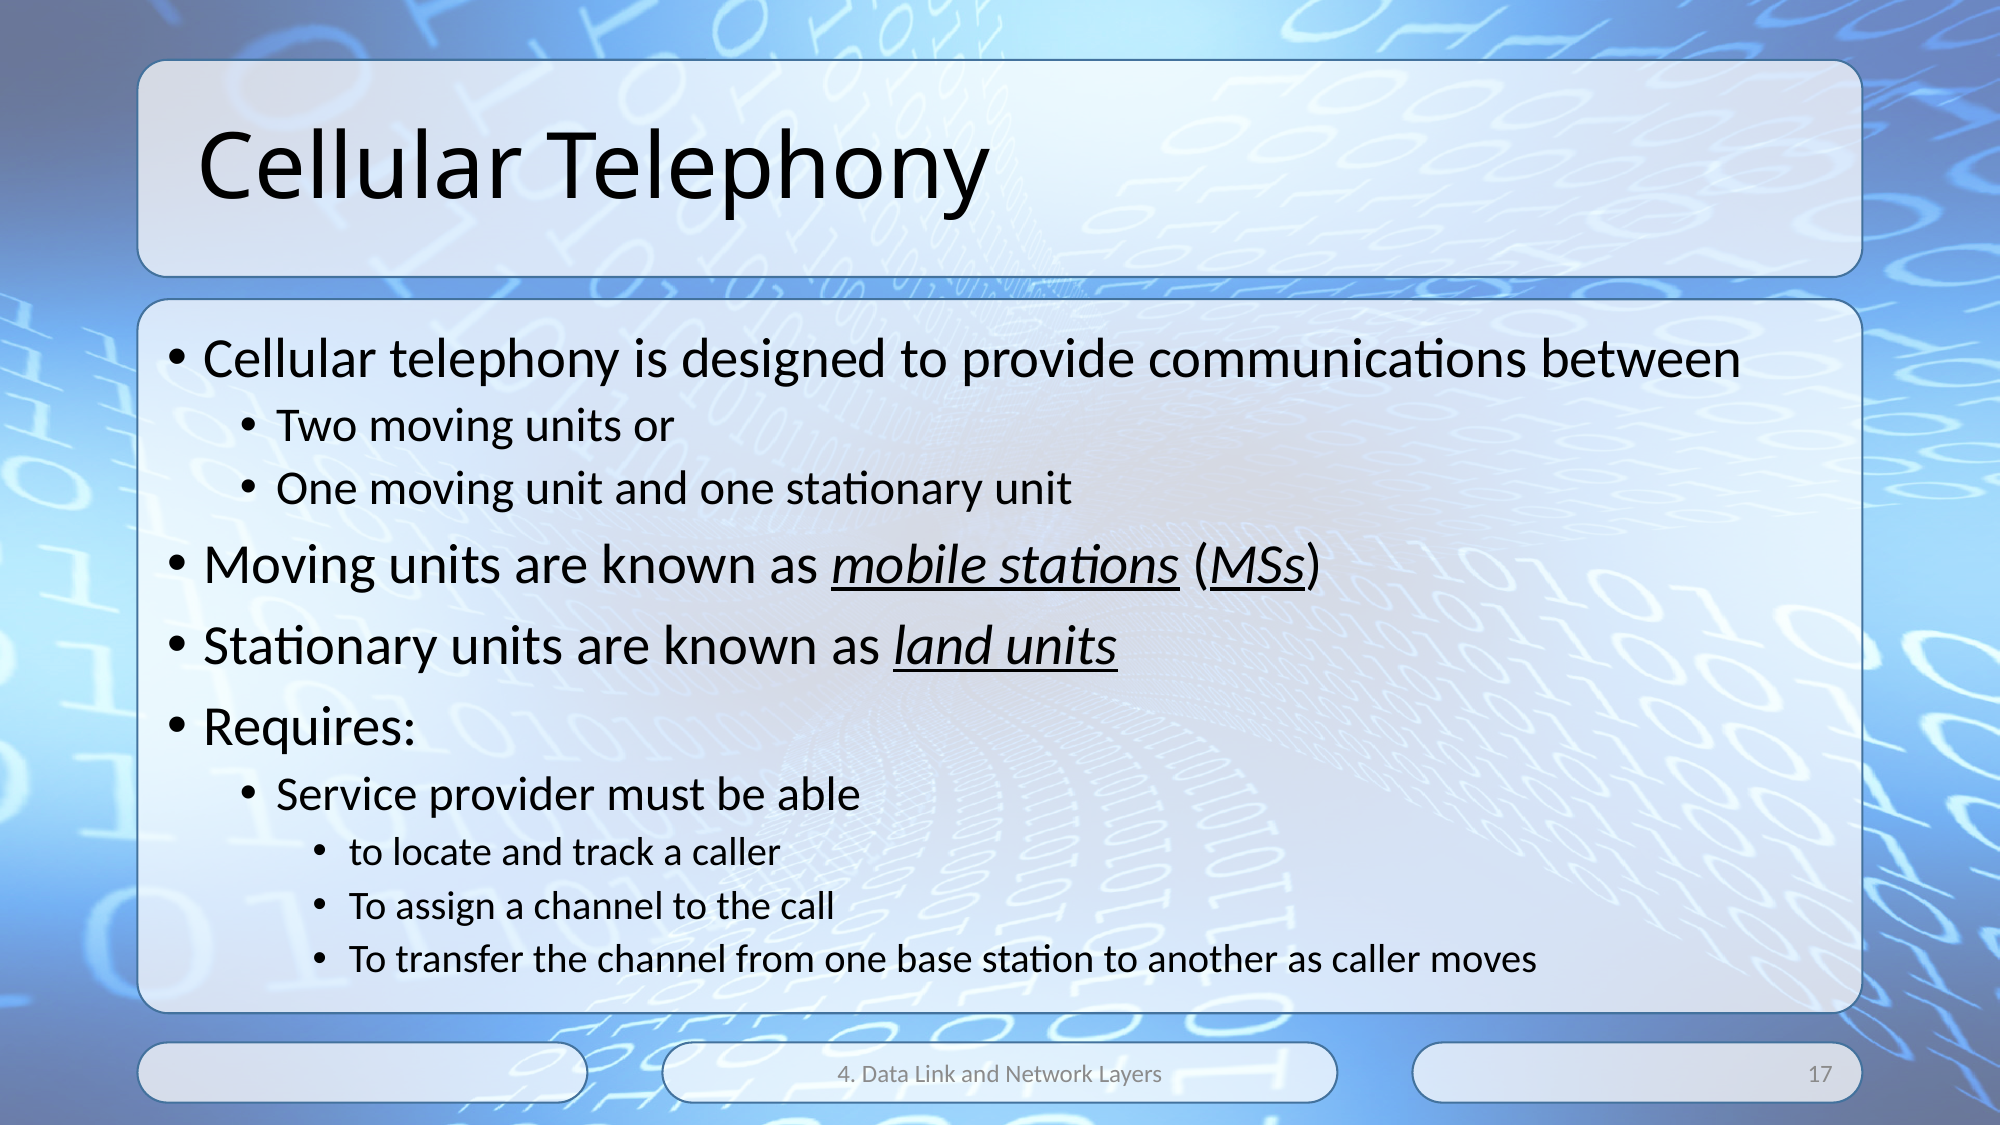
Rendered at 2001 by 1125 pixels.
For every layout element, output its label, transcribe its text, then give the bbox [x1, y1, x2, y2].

list Cellular telephony is designed to provide communications between Two moving units or One moving unit and one stationary unit Moving units are known as mobile stations (MSs) Stationary units are known as land units Requires: Service provider must be able to locate and track a caller To assign a channel to the call To transfer the channel from one base station to another as caller moves [137, 299, 1863, 1014]
title Cellular Telephony [137, 59, 1863, 278]
slide_number 17 [1412, 1042, 1863, 1103]
footer 4. Data Link and Network Layers [662, 1042, 1338, 1103]
